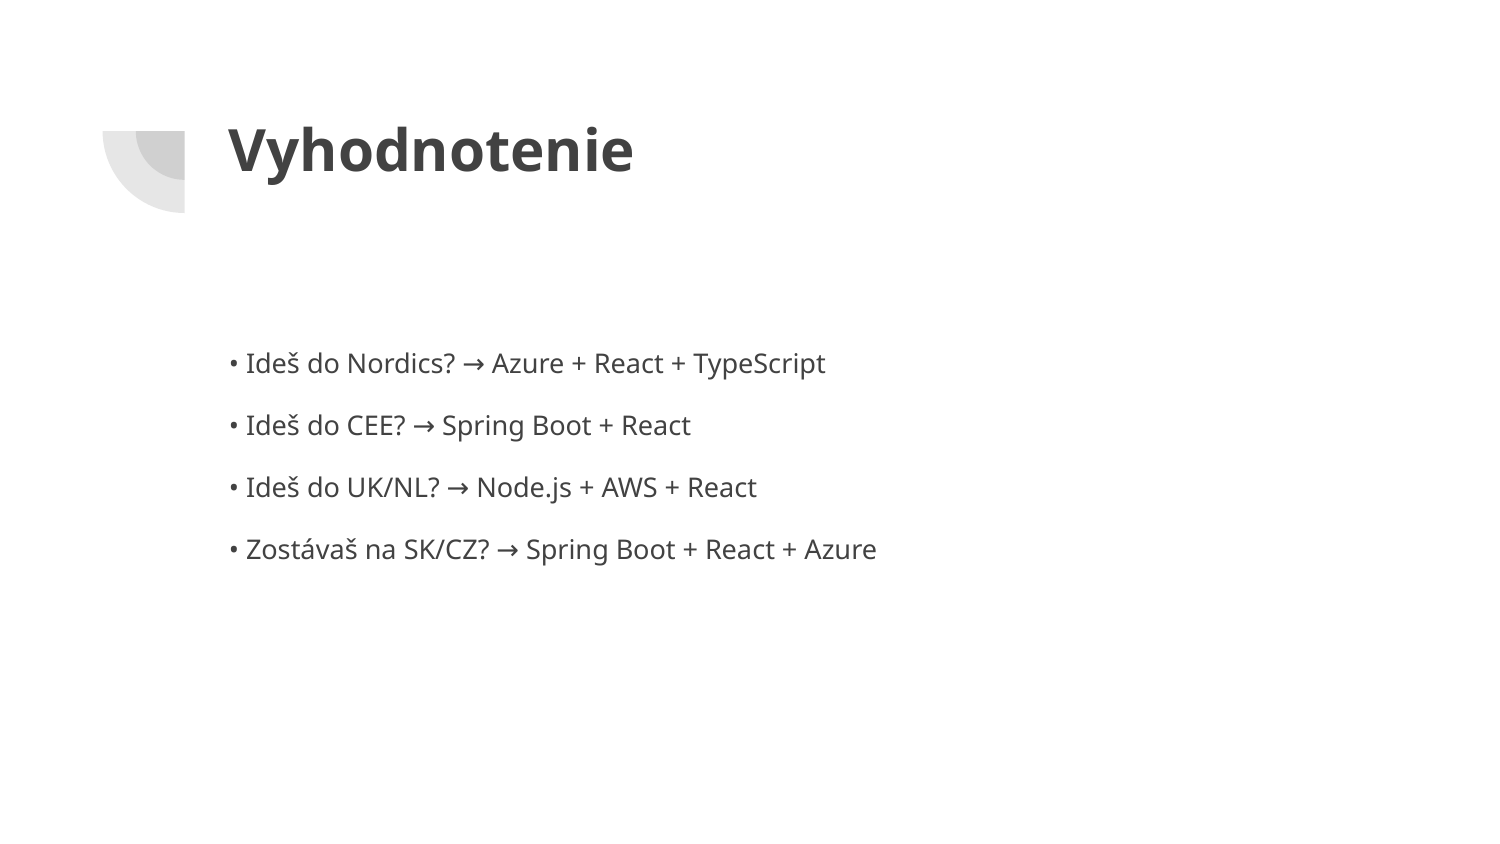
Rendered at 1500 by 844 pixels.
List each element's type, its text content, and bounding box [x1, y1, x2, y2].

title Vyhodnotenie [213, 98, 1368, 263]
list • Ideš do Nordics? → Azure + React + TypeScript • Ideš do CEE? → Spring Boot + React • Ideš do UK/NL? → Node.js + AWS + React • Zostávaš na SK/CZ? → Spring Boot + React + Azure [213, 326, 1368, 744]
